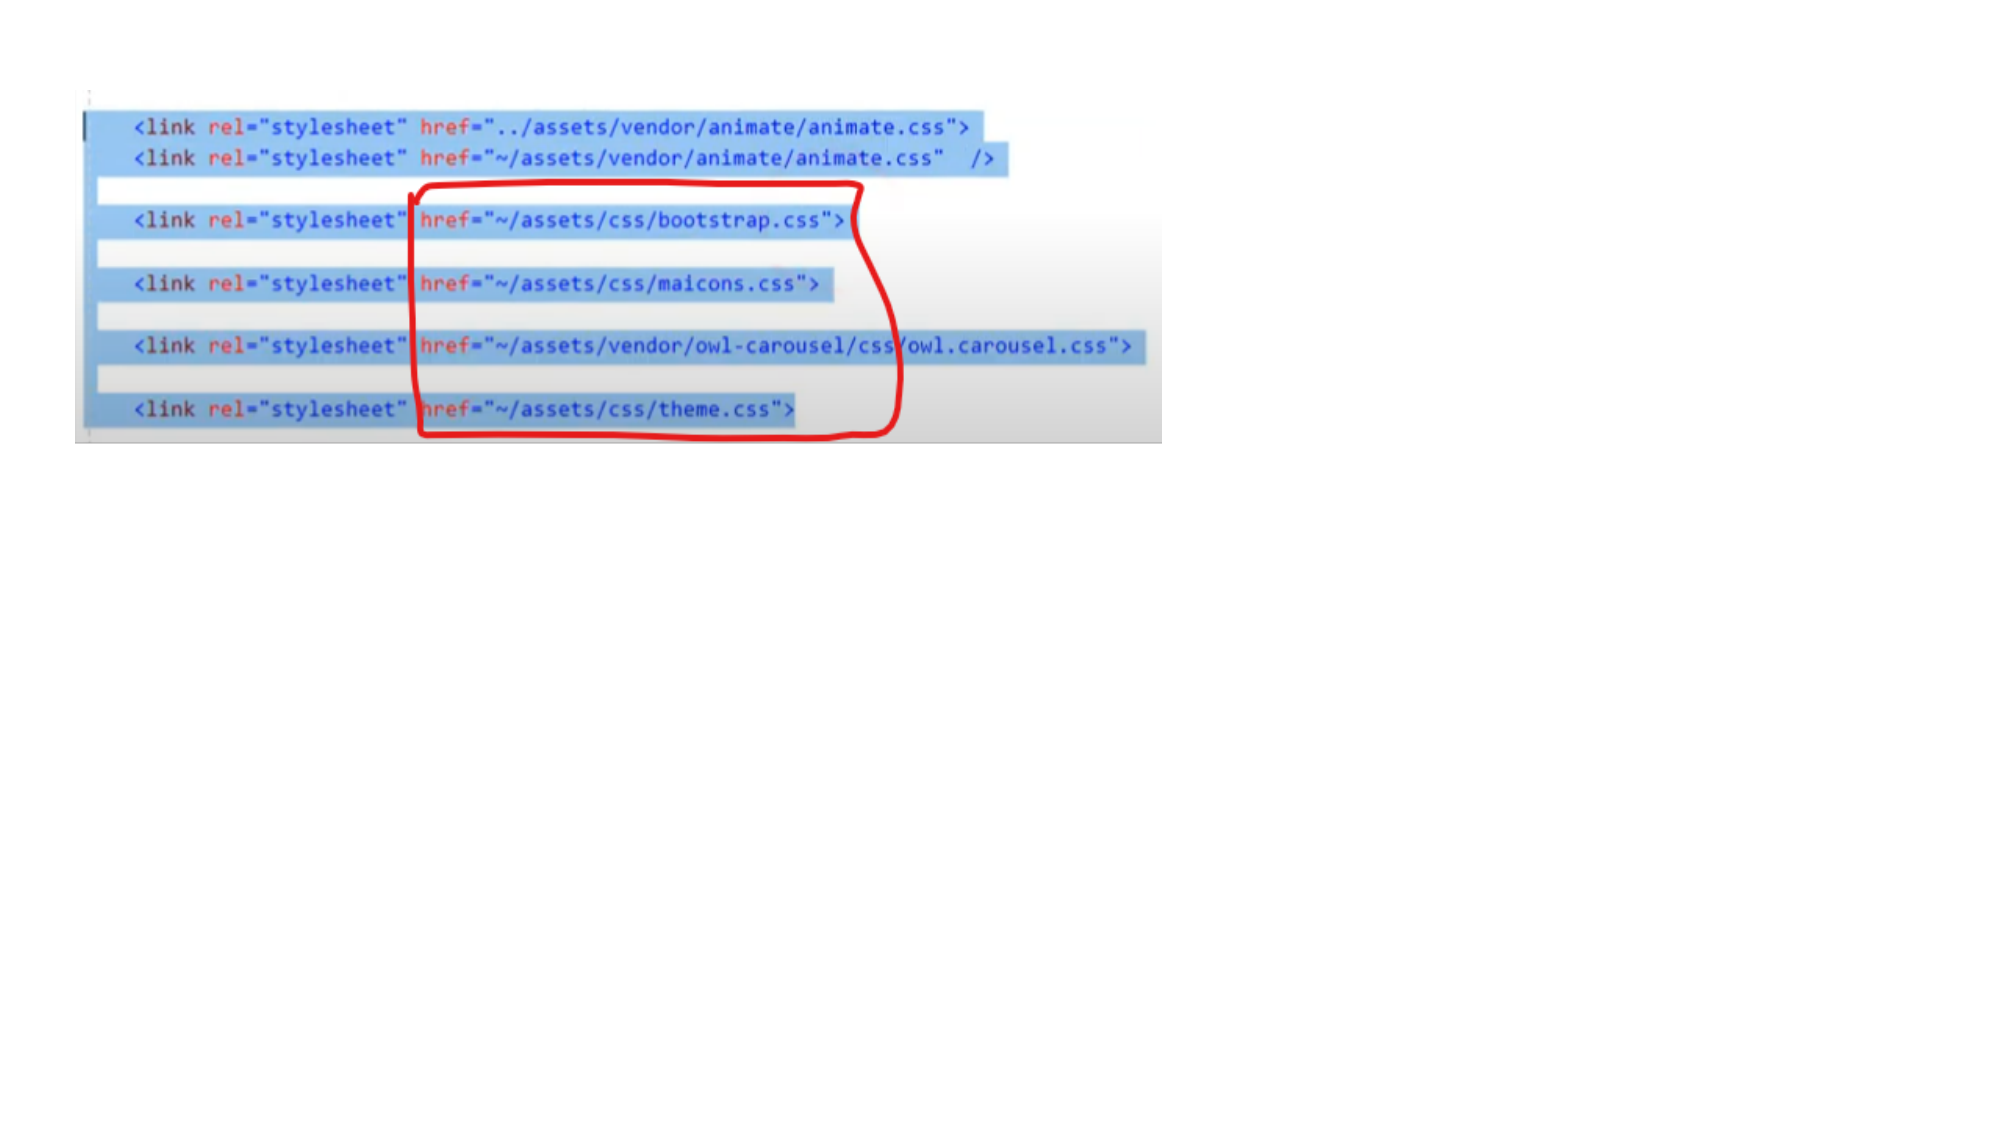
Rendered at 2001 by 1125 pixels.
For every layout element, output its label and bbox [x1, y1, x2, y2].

picture [75, 90, 1162, 445]
